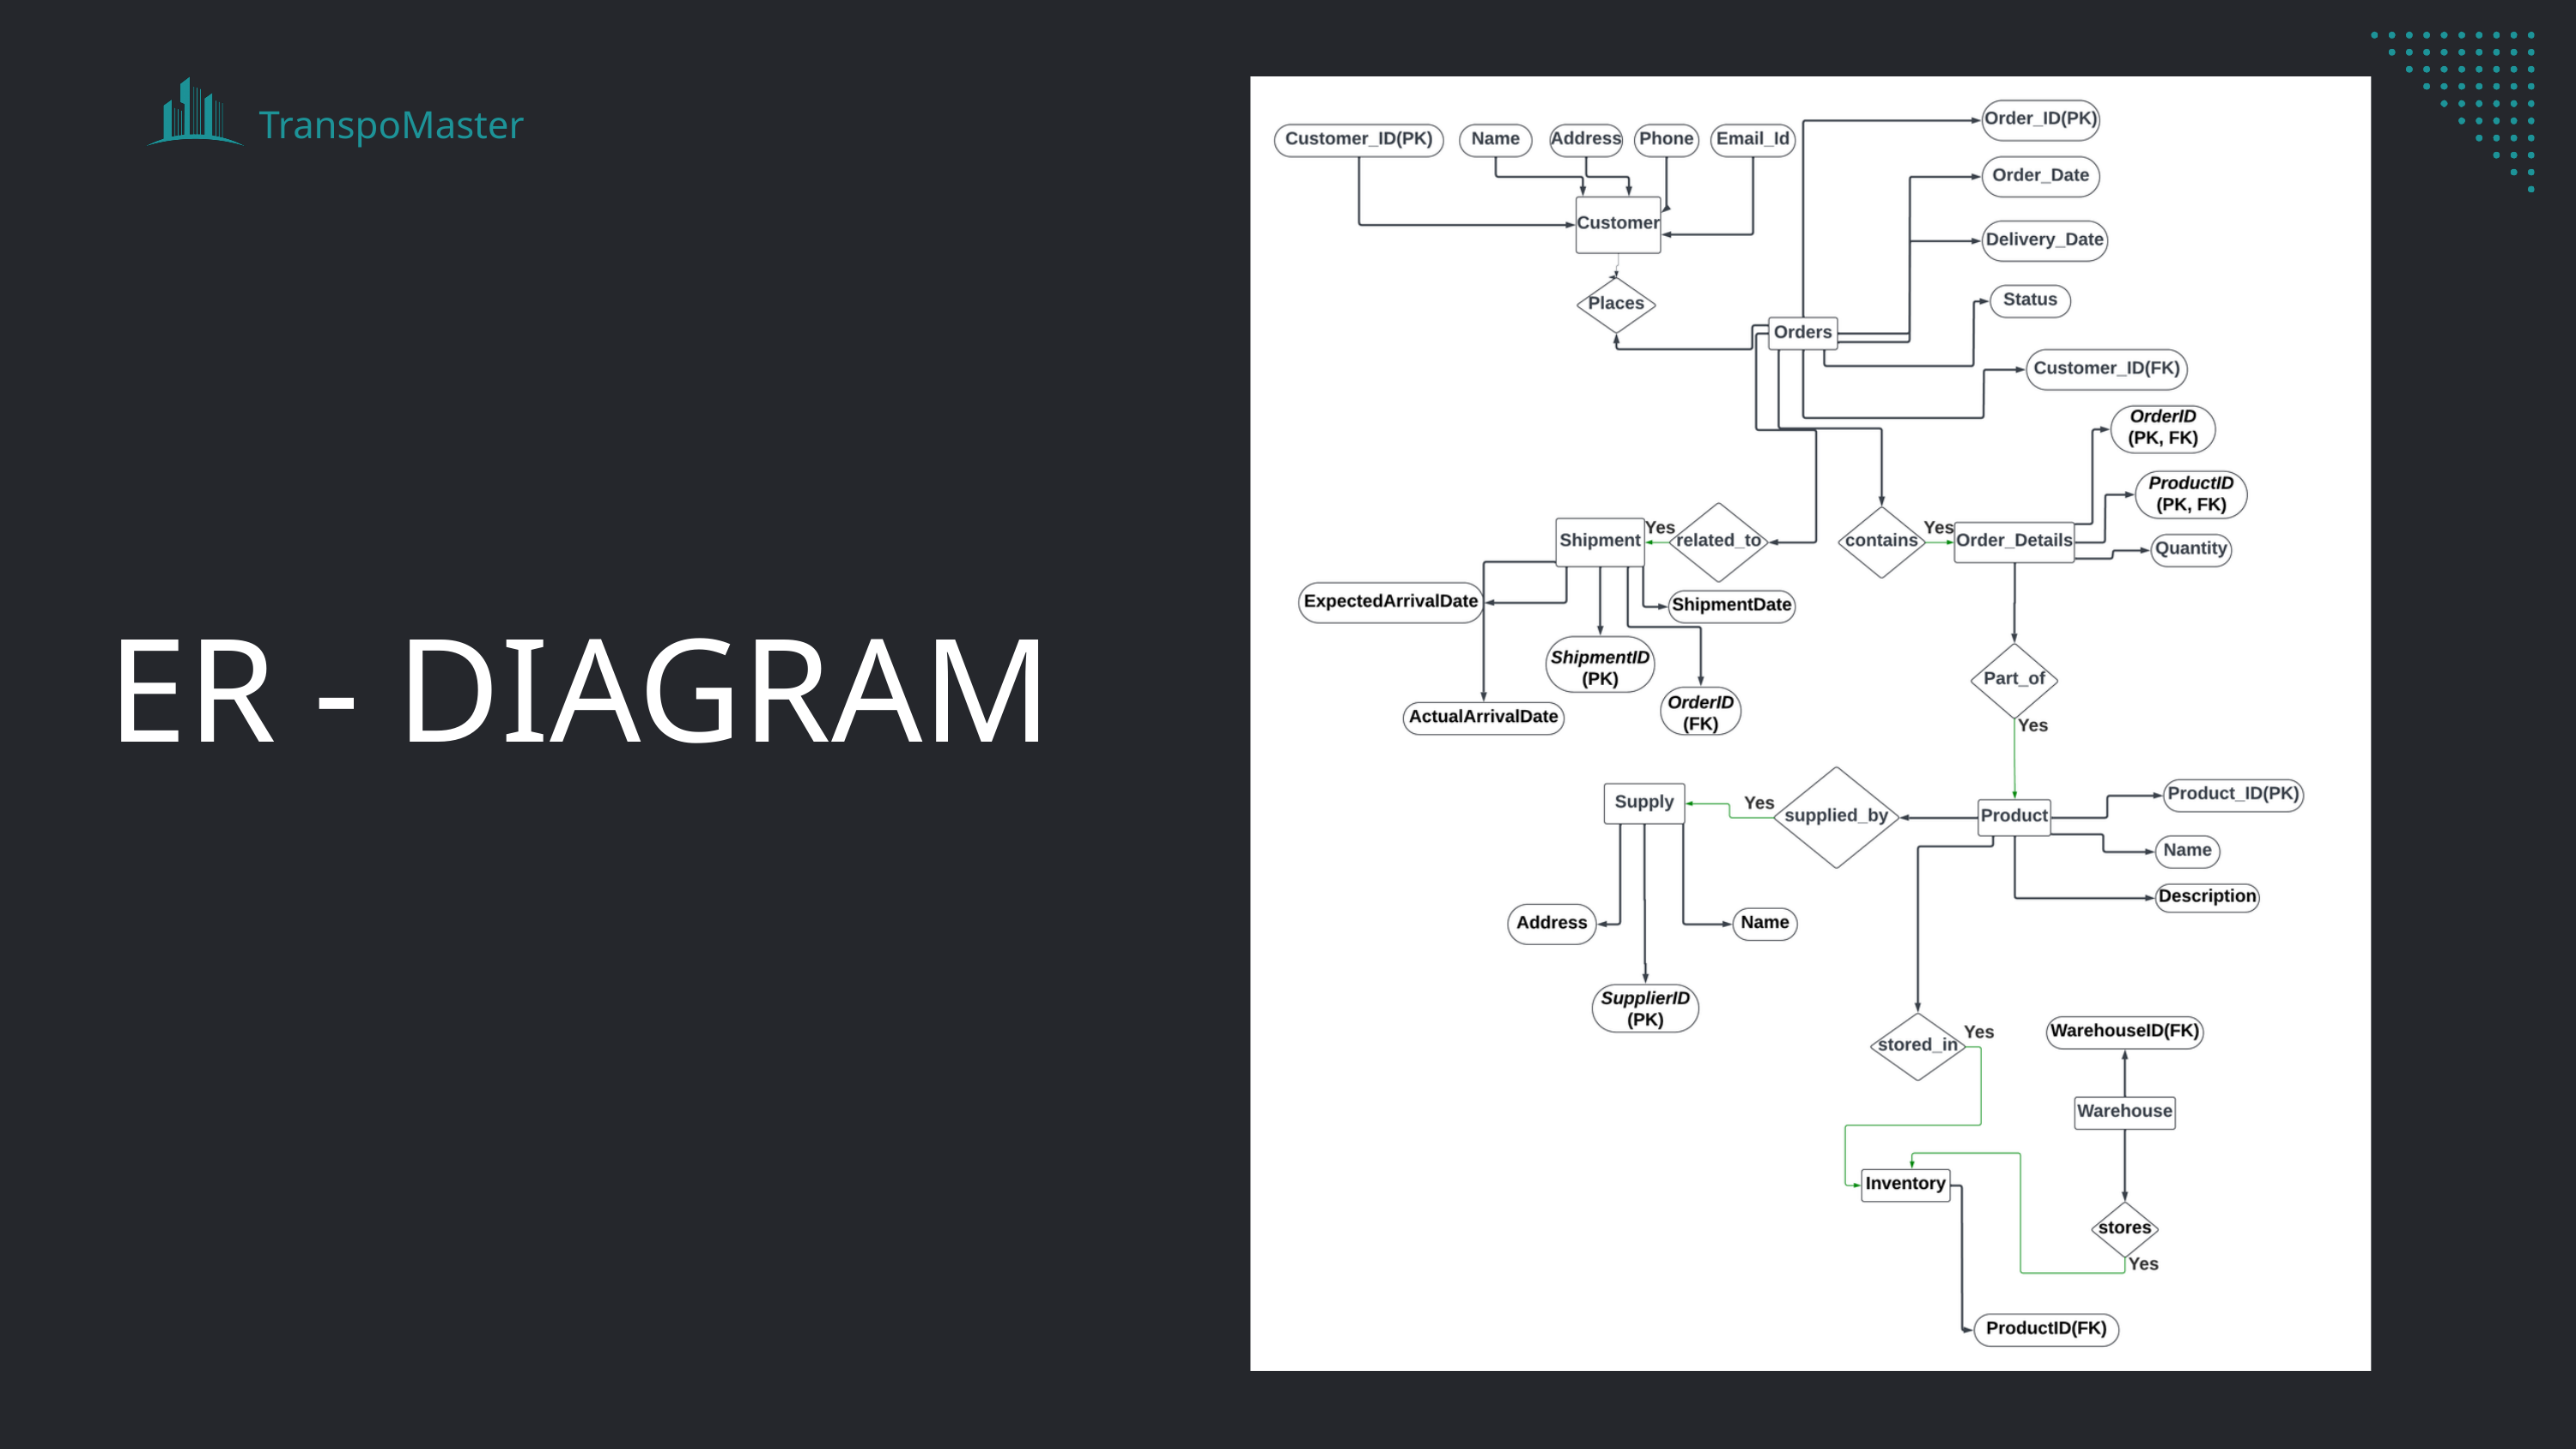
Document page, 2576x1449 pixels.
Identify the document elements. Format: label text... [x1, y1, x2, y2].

text_box [2371, 31, 2535, 193]
text_box TranspoMaster [258, 100, 720, 146]
text_box [1250, 76, 2372, 1371]
text_box [144, 76, 246, 147]
text_box ER - DIAGRAM [107, 639, 1251, 771]
